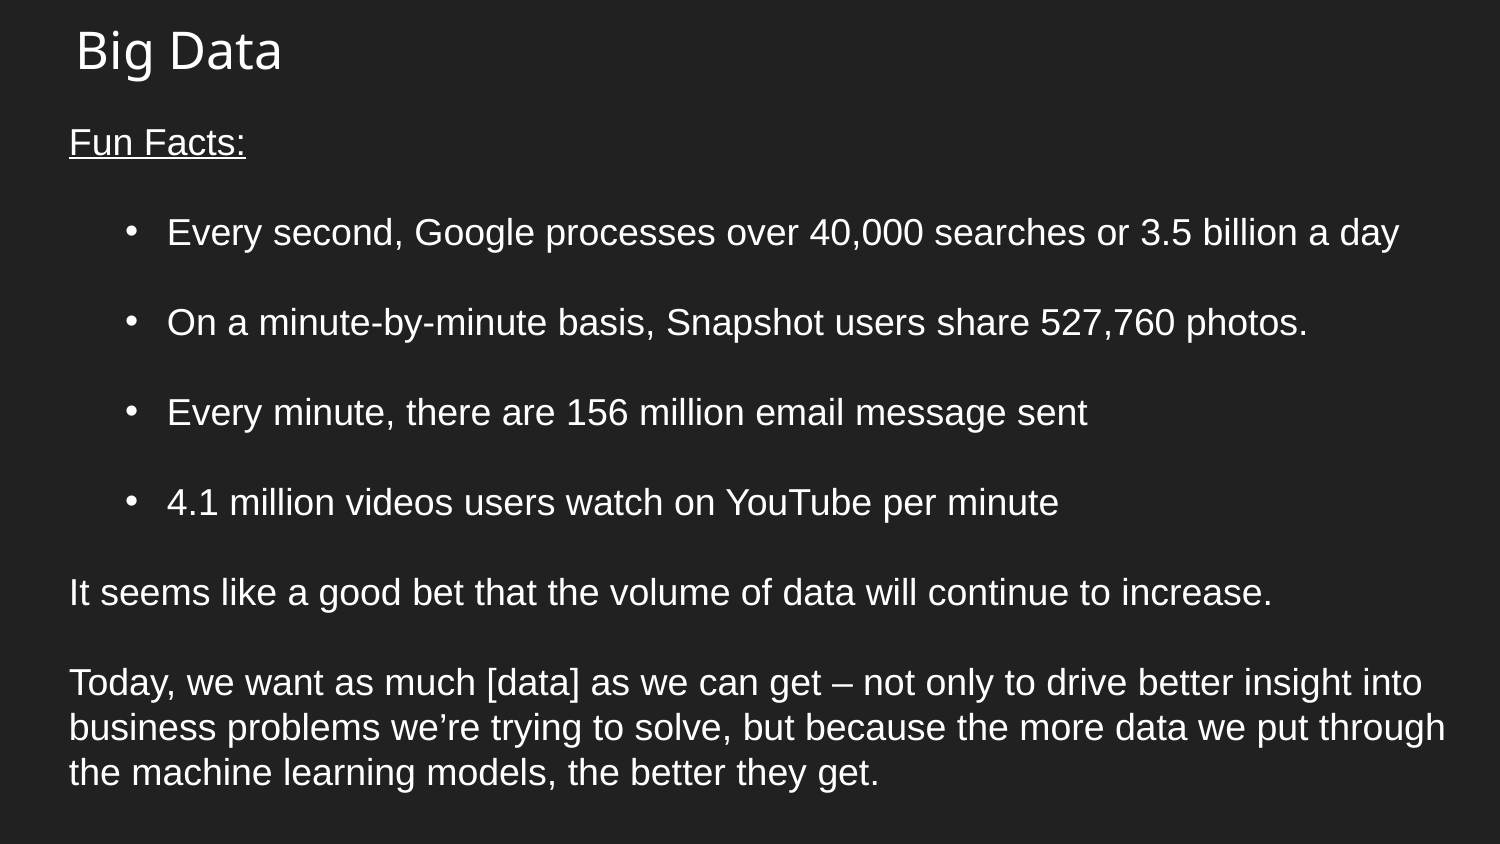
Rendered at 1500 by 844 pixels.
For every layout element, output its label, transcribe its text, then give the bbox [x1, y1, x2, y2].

text_box Fun Facts: Every second, Google processes over 40,000 searches or 3.5 billion a day On a minute-by-minute basis, Snapshot users share 527,760 photos. Every minute, there are 156 million email message sent 4.1 million videos users watch on YouTube per minute It seems like a good bet that the volume of data will continue to increase. Today, we want as much [data] as we can get – not only to drive better insight into business problems we’re trying to solve, but because the more data we put through the machine learning models, the better they get. [57, 112, 1478, 844]
title Big Data [64, 0, 1415, 98]
